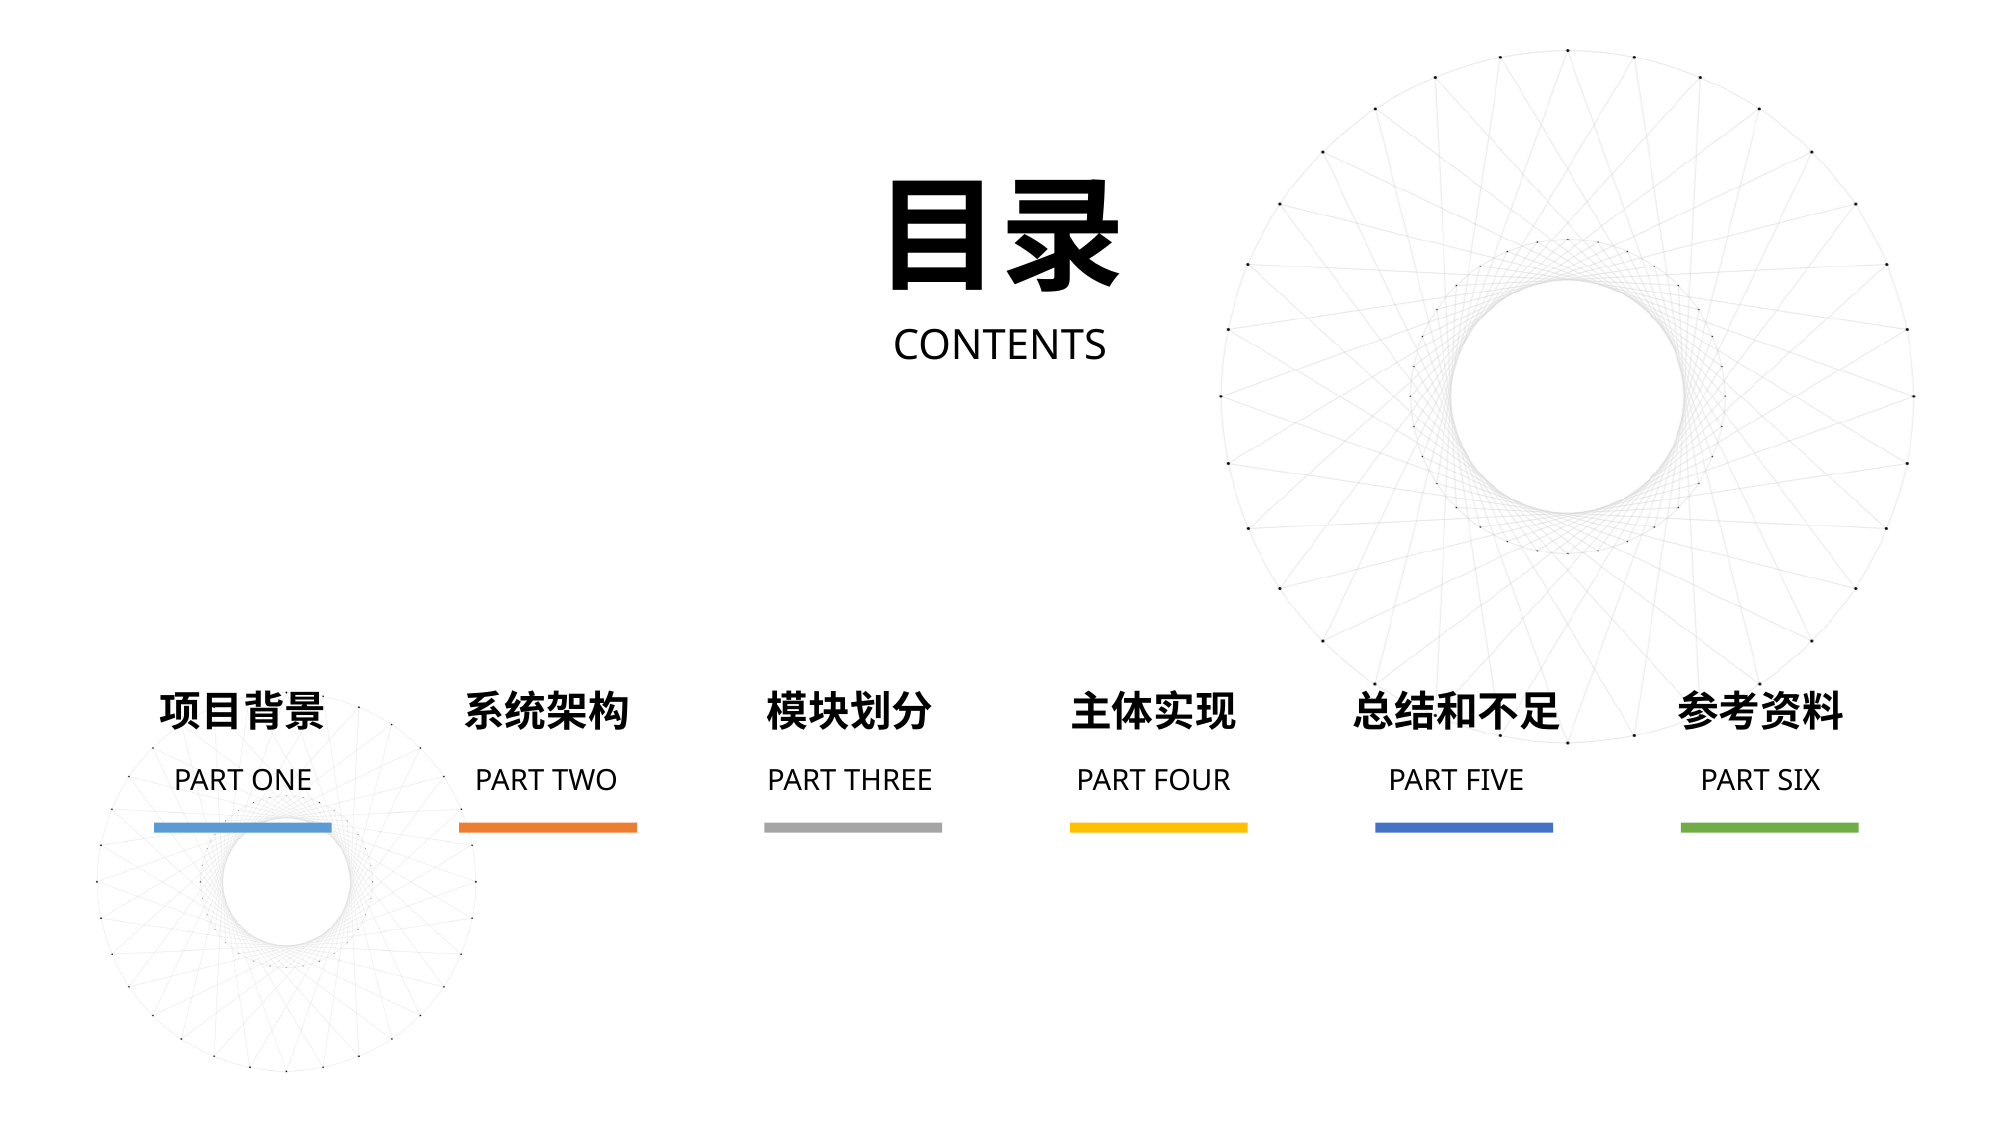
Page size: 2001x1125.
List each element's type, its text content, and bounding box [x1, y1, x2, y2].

text_box [154, 822, 332, 833]
list 模块划分 [698, 683, 1002, 758]
list PART THREE [698, 758, 1002, 833]
text_box [459, 822, 637, 833]
text_box [1680, 822, 1859, 833]
list 系统架构 [395, 683, 698, 758]
list PART TWO [395, 758, 698, 833]
text_box [1375, 822, 1554, 833]
list PART SIX [1609, 758, 1912, 833]
list 总结和不足 [1306, 683, 1609, 759]
list PART ONE [91, 758, 395, 833]
list 目录 [623, 166, 1377, 312]
picture [91, 833, 488, 1080]
text_box [1069, 822, 1248, 833]
list 主体实现 [1002, 683, 1306, 758]
list PART FIVE [1306, 758, 1608, 833]
picture [1210, 33, 1936, 683]
list 项目背景 [91, 683, 395, 758]
list CONTENTS [623, 312, 1377, 380]
list PART FOUR [1002, 758, 1306, 833]
text_box [764, 822, 943, 833]
list 参考资料 [1609, 683, 1912, 758]
